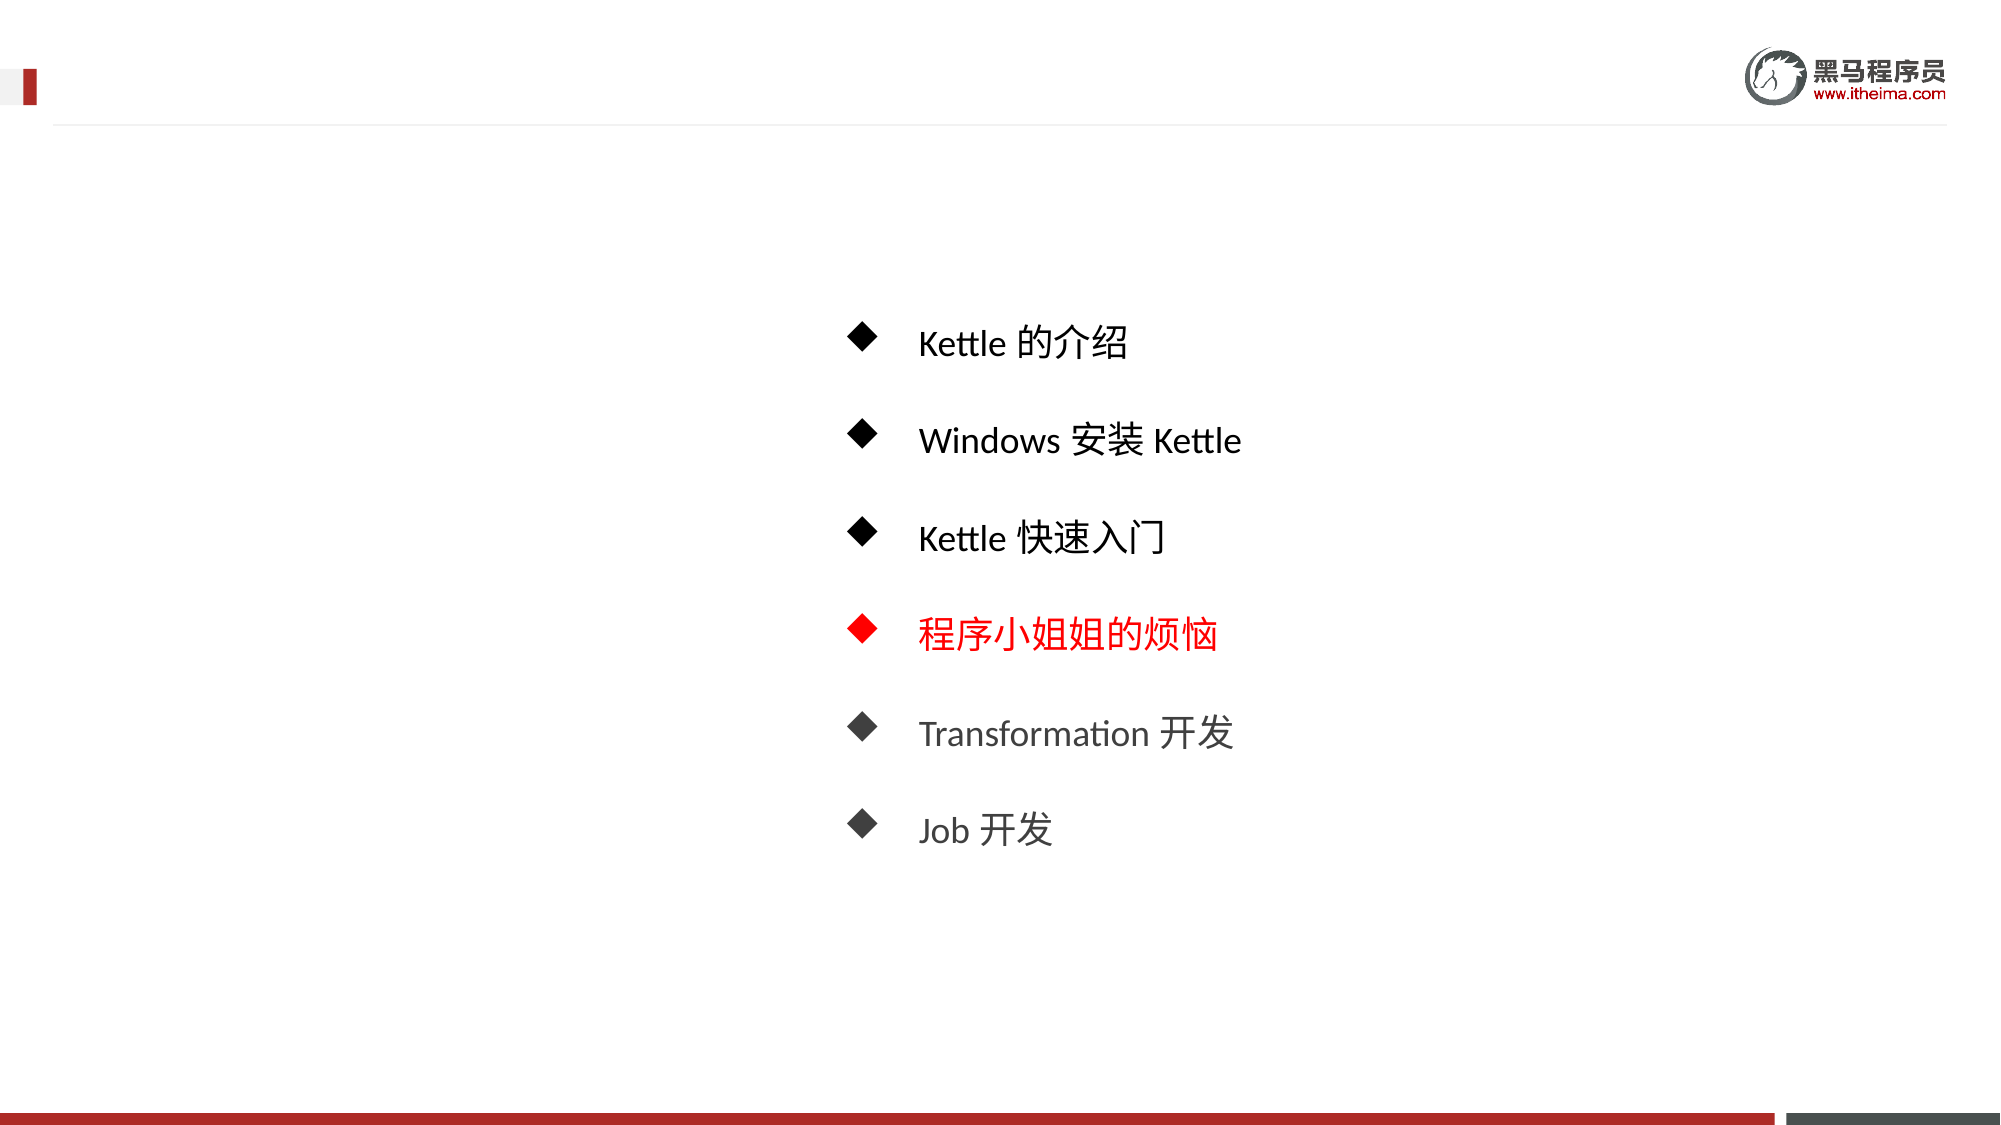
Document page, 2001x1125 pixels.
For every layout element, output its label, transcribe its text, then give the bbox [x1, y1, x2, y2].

list Kettle的介绍 Windows安装Kettle Kettle快速入门 程序小姐姐的烦恼 Transformation开发 Job开发 [829, 96, 1809, 1029]
picture [1744, 46, 1946, 106]
